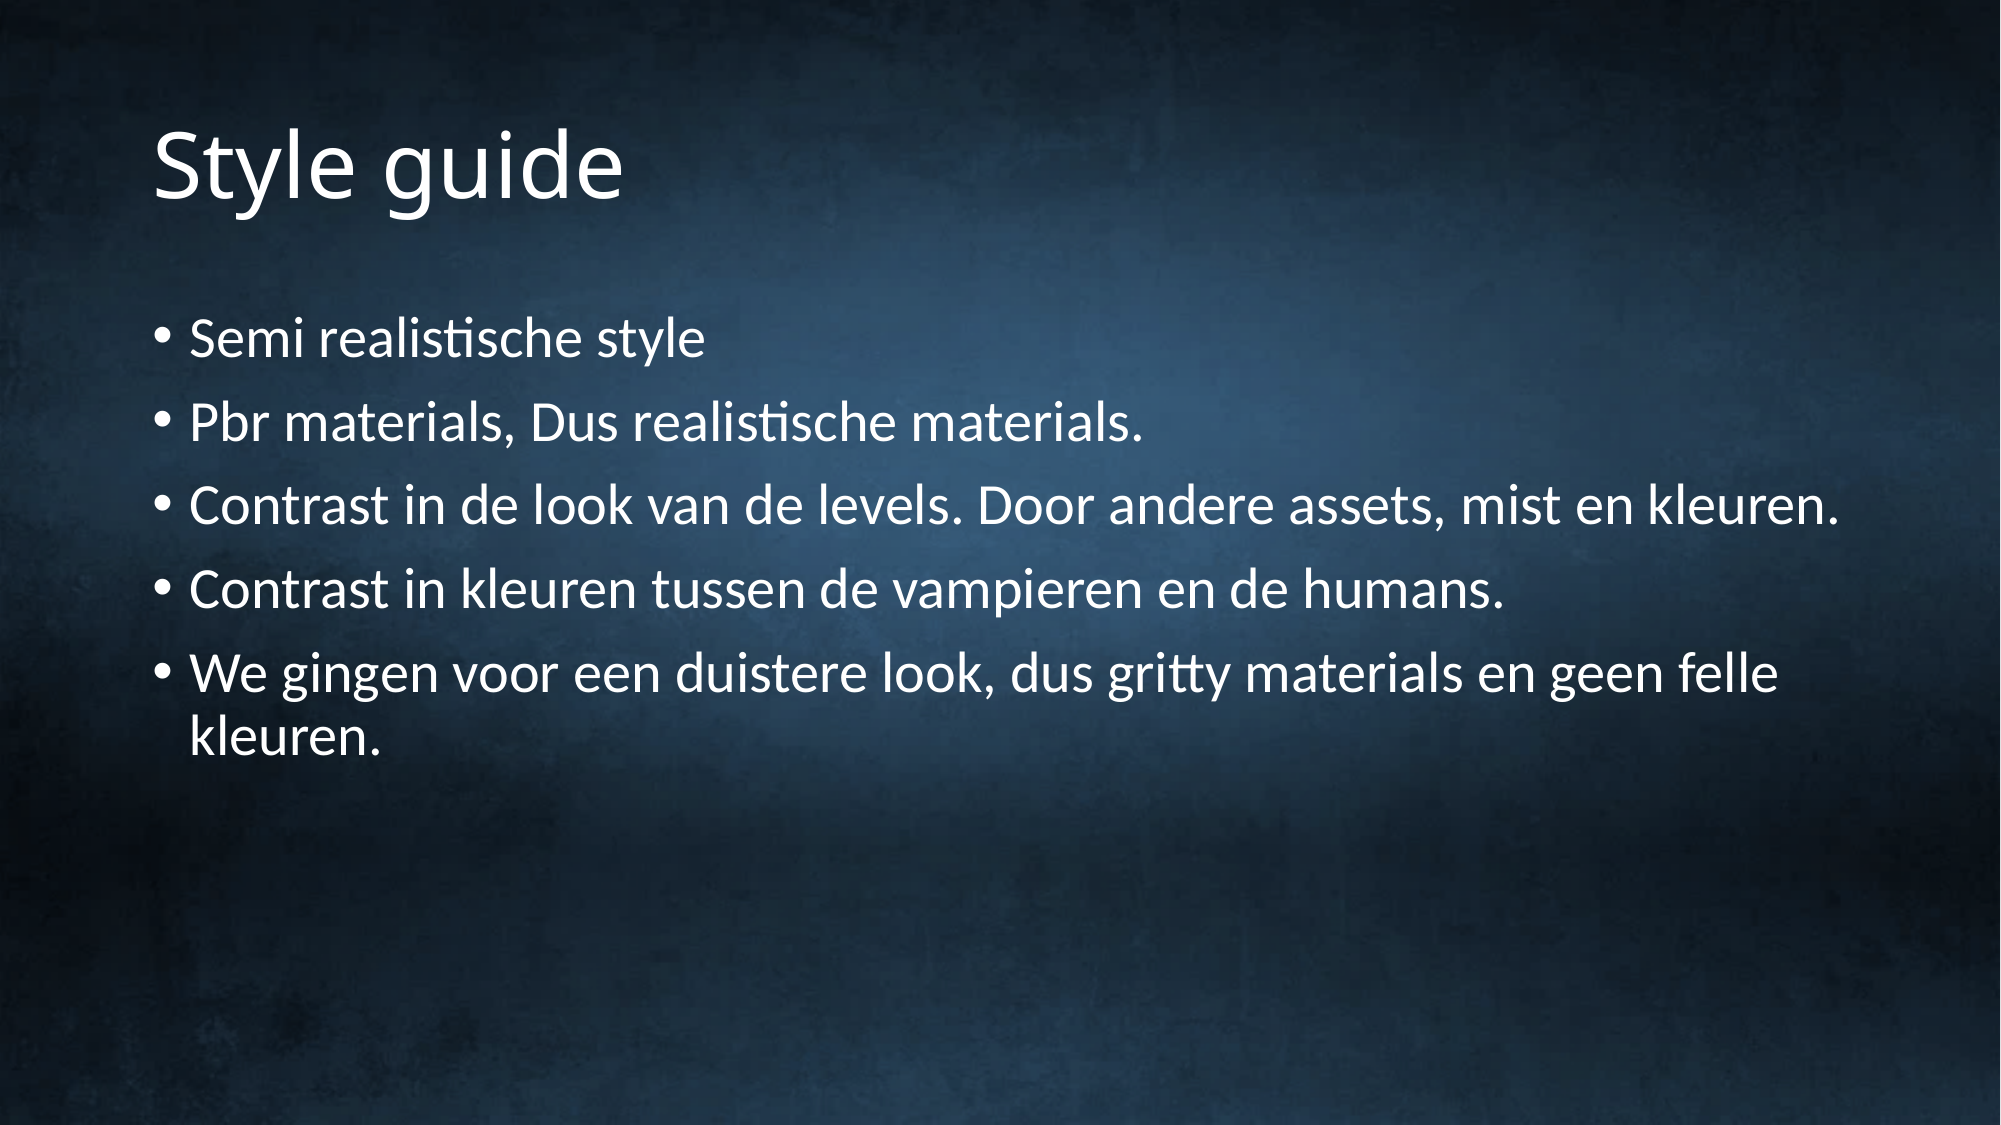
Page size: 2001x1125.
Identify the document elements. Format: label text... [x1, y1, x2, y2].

picture [0, 0, 2001, 1125]
list Semi realistische style Pbr materials, Dus realistische materials. Contrast in de look van de levels. Door andere assets, mist en kleuren. Contrast in kleuren tussen de vampieren en de humans. We gingen voor een duistere look, dus gritty materials en geen felle kleuren. [137, 299, 1863, 1014]
title Style guide [137, 59, 1863, 278]
